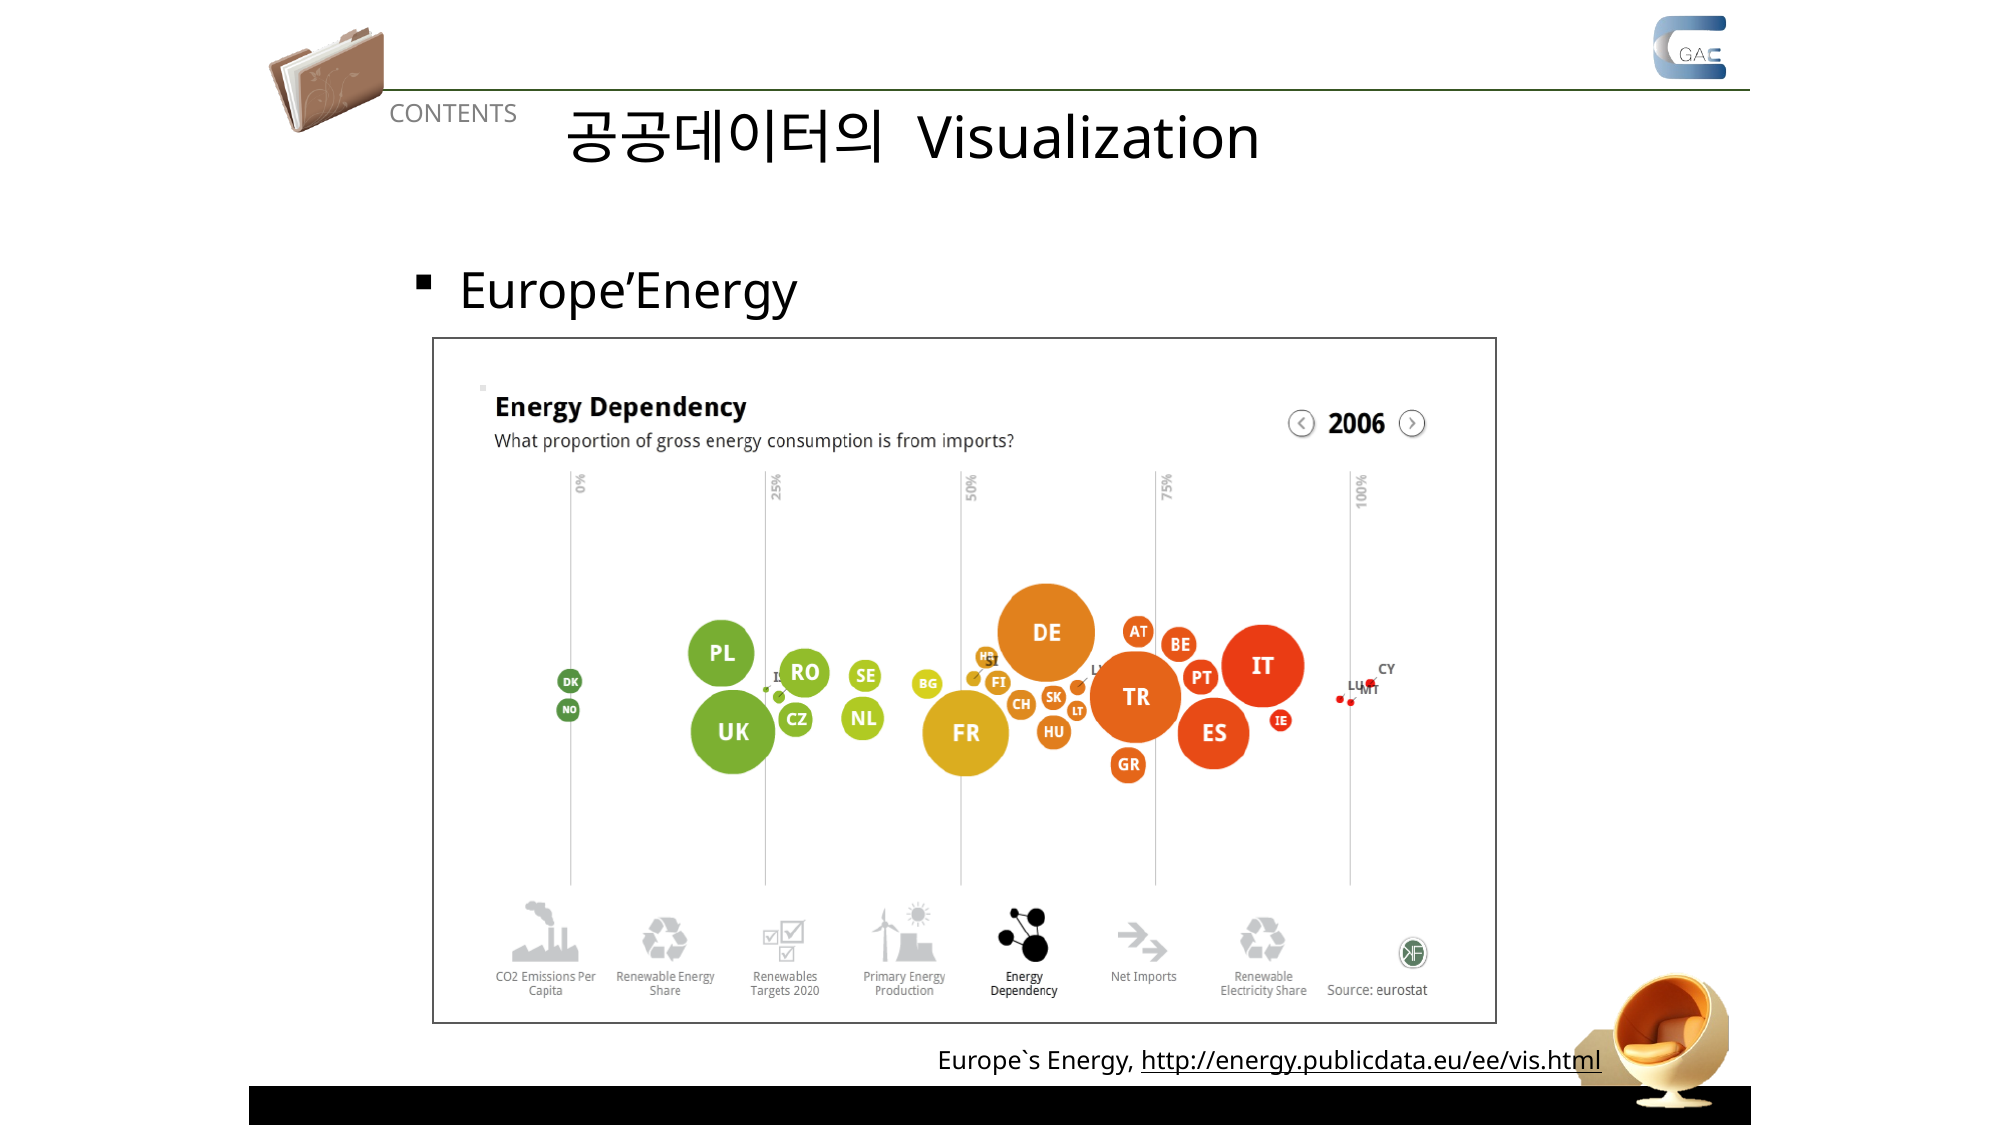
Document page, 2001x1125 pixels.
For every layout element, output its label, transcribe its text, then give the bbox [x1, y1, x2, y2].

text_box 공공데이터의 Visualization [551, 92, 1355, 178]
text_box [432, 337, 1497, 1024]
text_box CONTENTS [385, 91, 533, 135]
picture [267, 19, 385, 136]
picture [1649, 13, 1732, 81]
text_box Europe’Energy [397, 221, 1650, 326]
picture [1460, 914, 1750, 1125]
picture [480, 385, 1449, 1002]
text_box Europe`s Energy, http://energy.publicdata.eu/ee/vis.html [922, 1037, 1460, 1082]
text_box [249, 1086, 1460, 1125]
